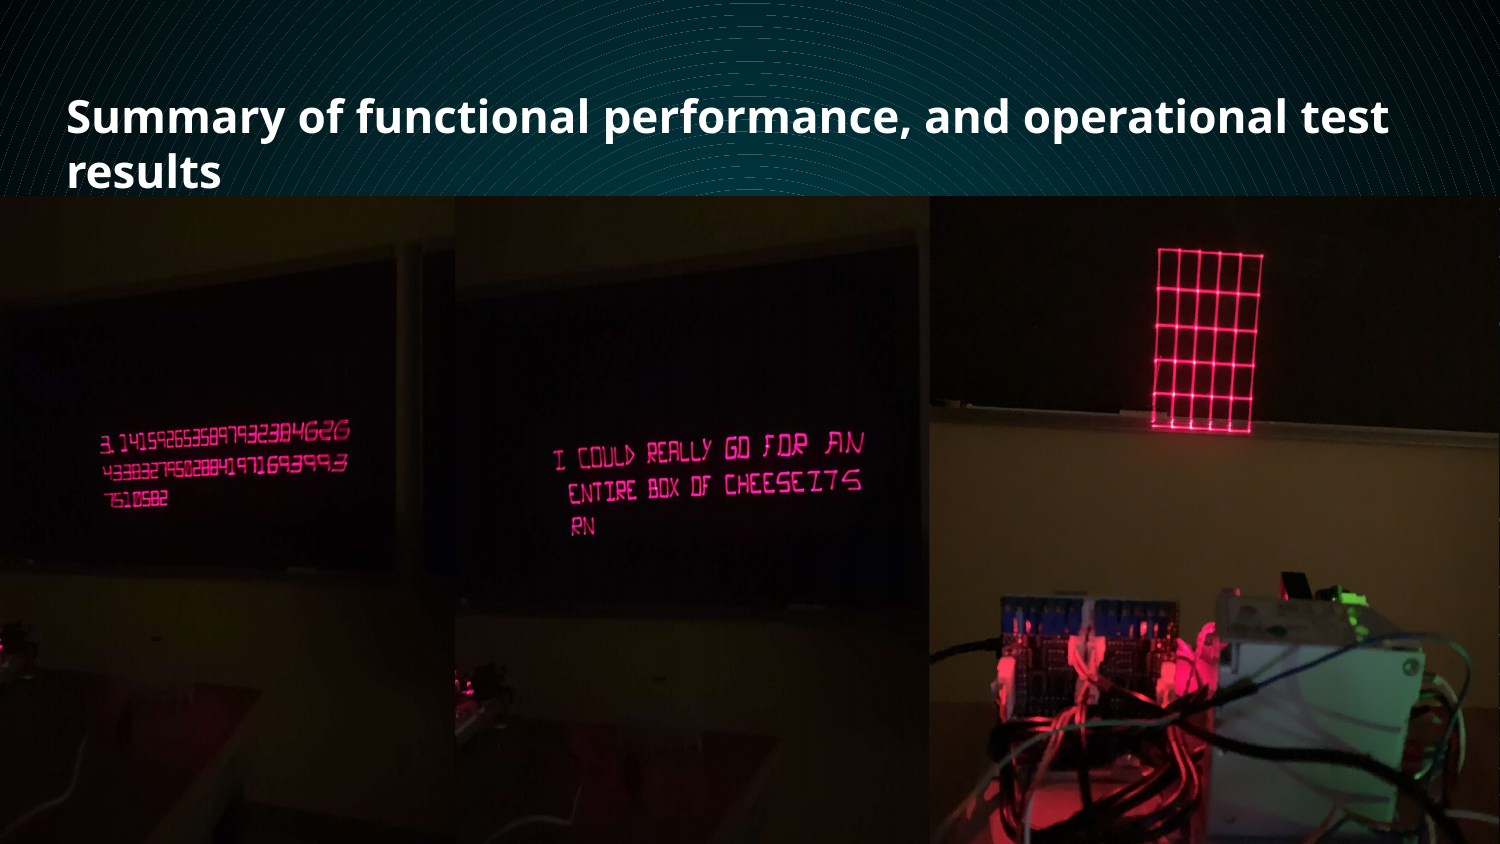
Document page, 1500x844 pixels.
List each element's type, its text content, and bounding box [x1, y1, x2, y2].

picture [0, 196, 1500, 844]
title Summary of functional performance, and operational test results [51, 72, 1449, 167]
